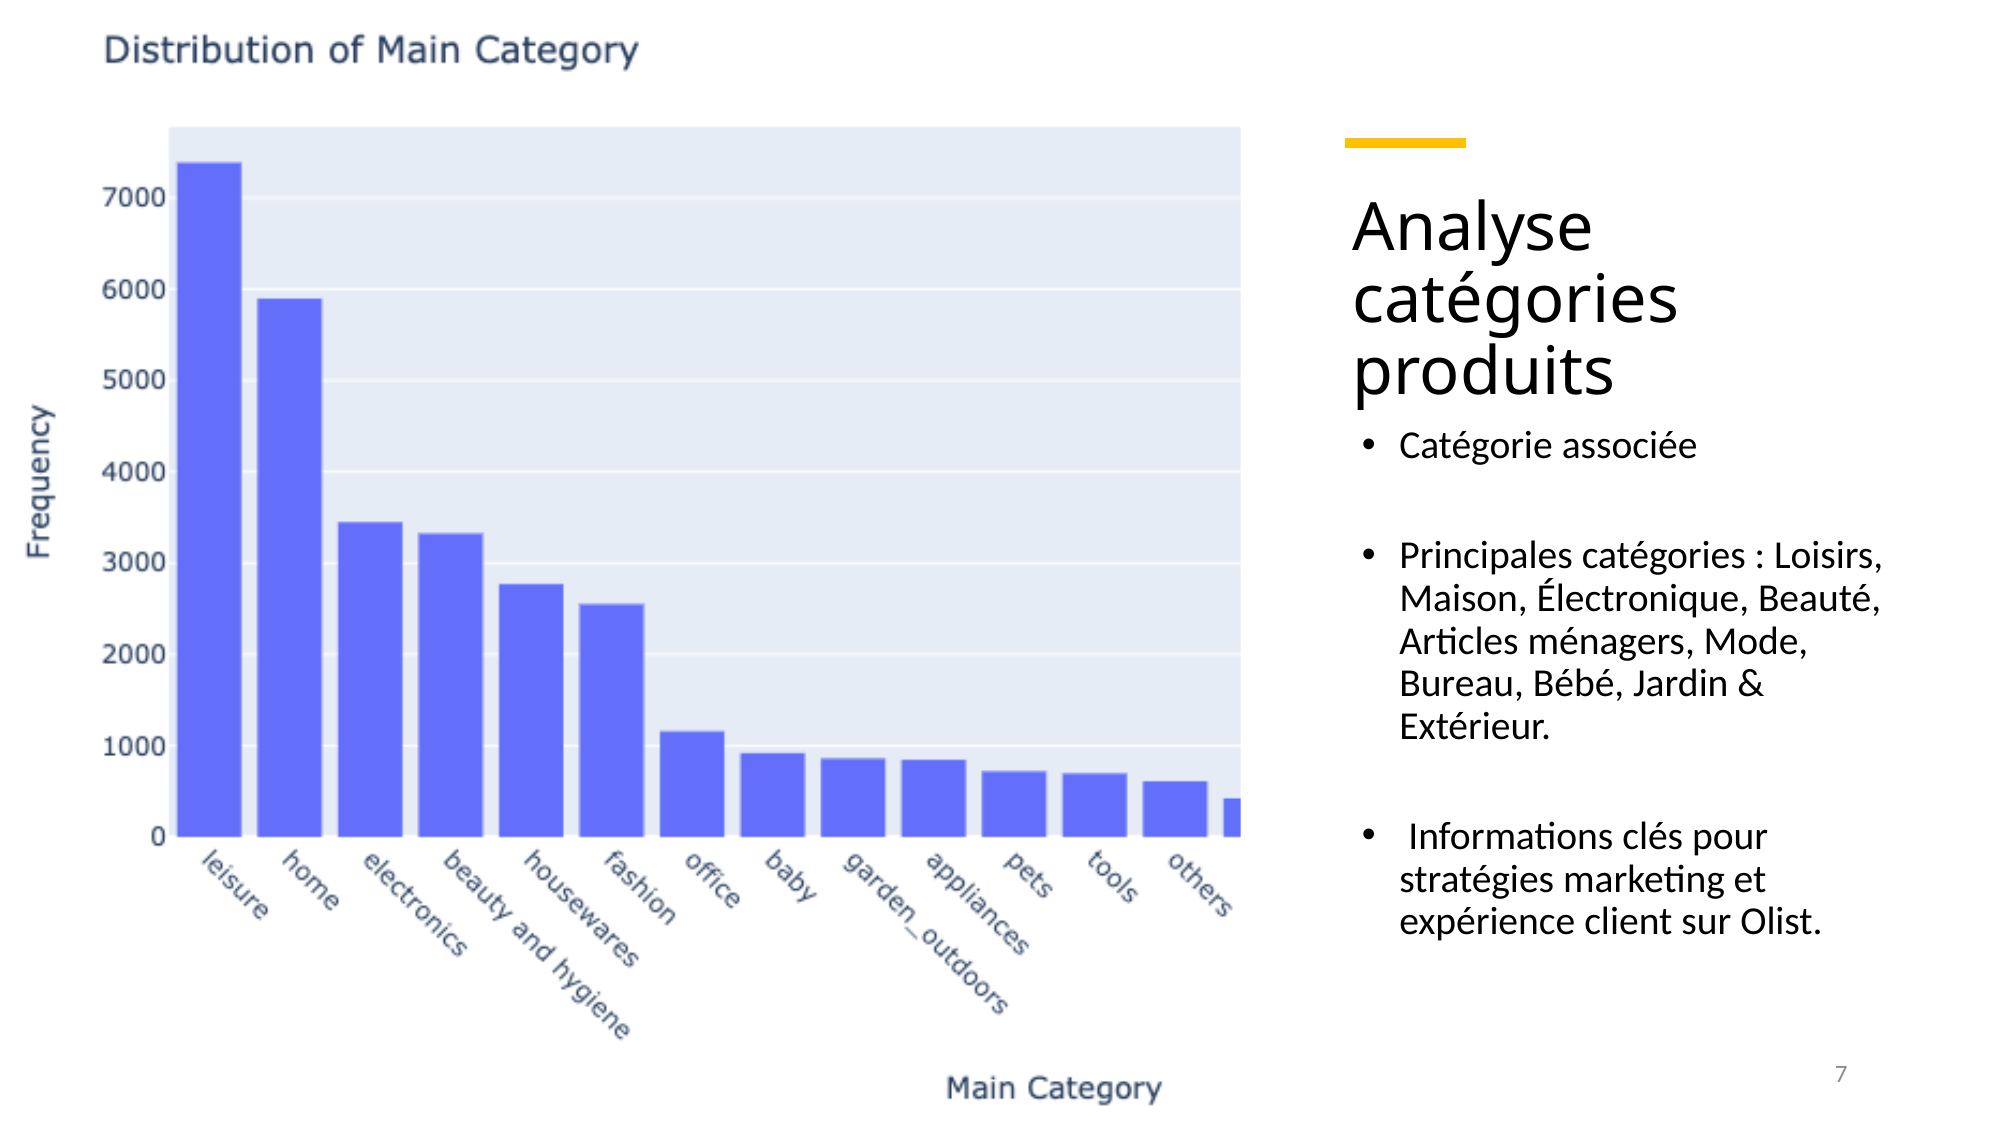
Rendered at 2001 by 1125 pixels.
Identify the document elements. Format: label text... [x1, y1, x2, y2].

picture [0, 0, 1241, 1125]
slide_number 7 [1412, 1042, 1863, 1103]
text_box Analyse catégories produits [1337, 185, 1901, 417]
text_box Catégorie associée Principales catégories : Loisirs, Maison, Électronique, Beauté, Articles ménagers, Mode, Bureau, Bébé, Jardin & Extérieur. Informations clés pour stratégies marketing et expérience client sur Olist. [1337, 417, 1901, 1008]
